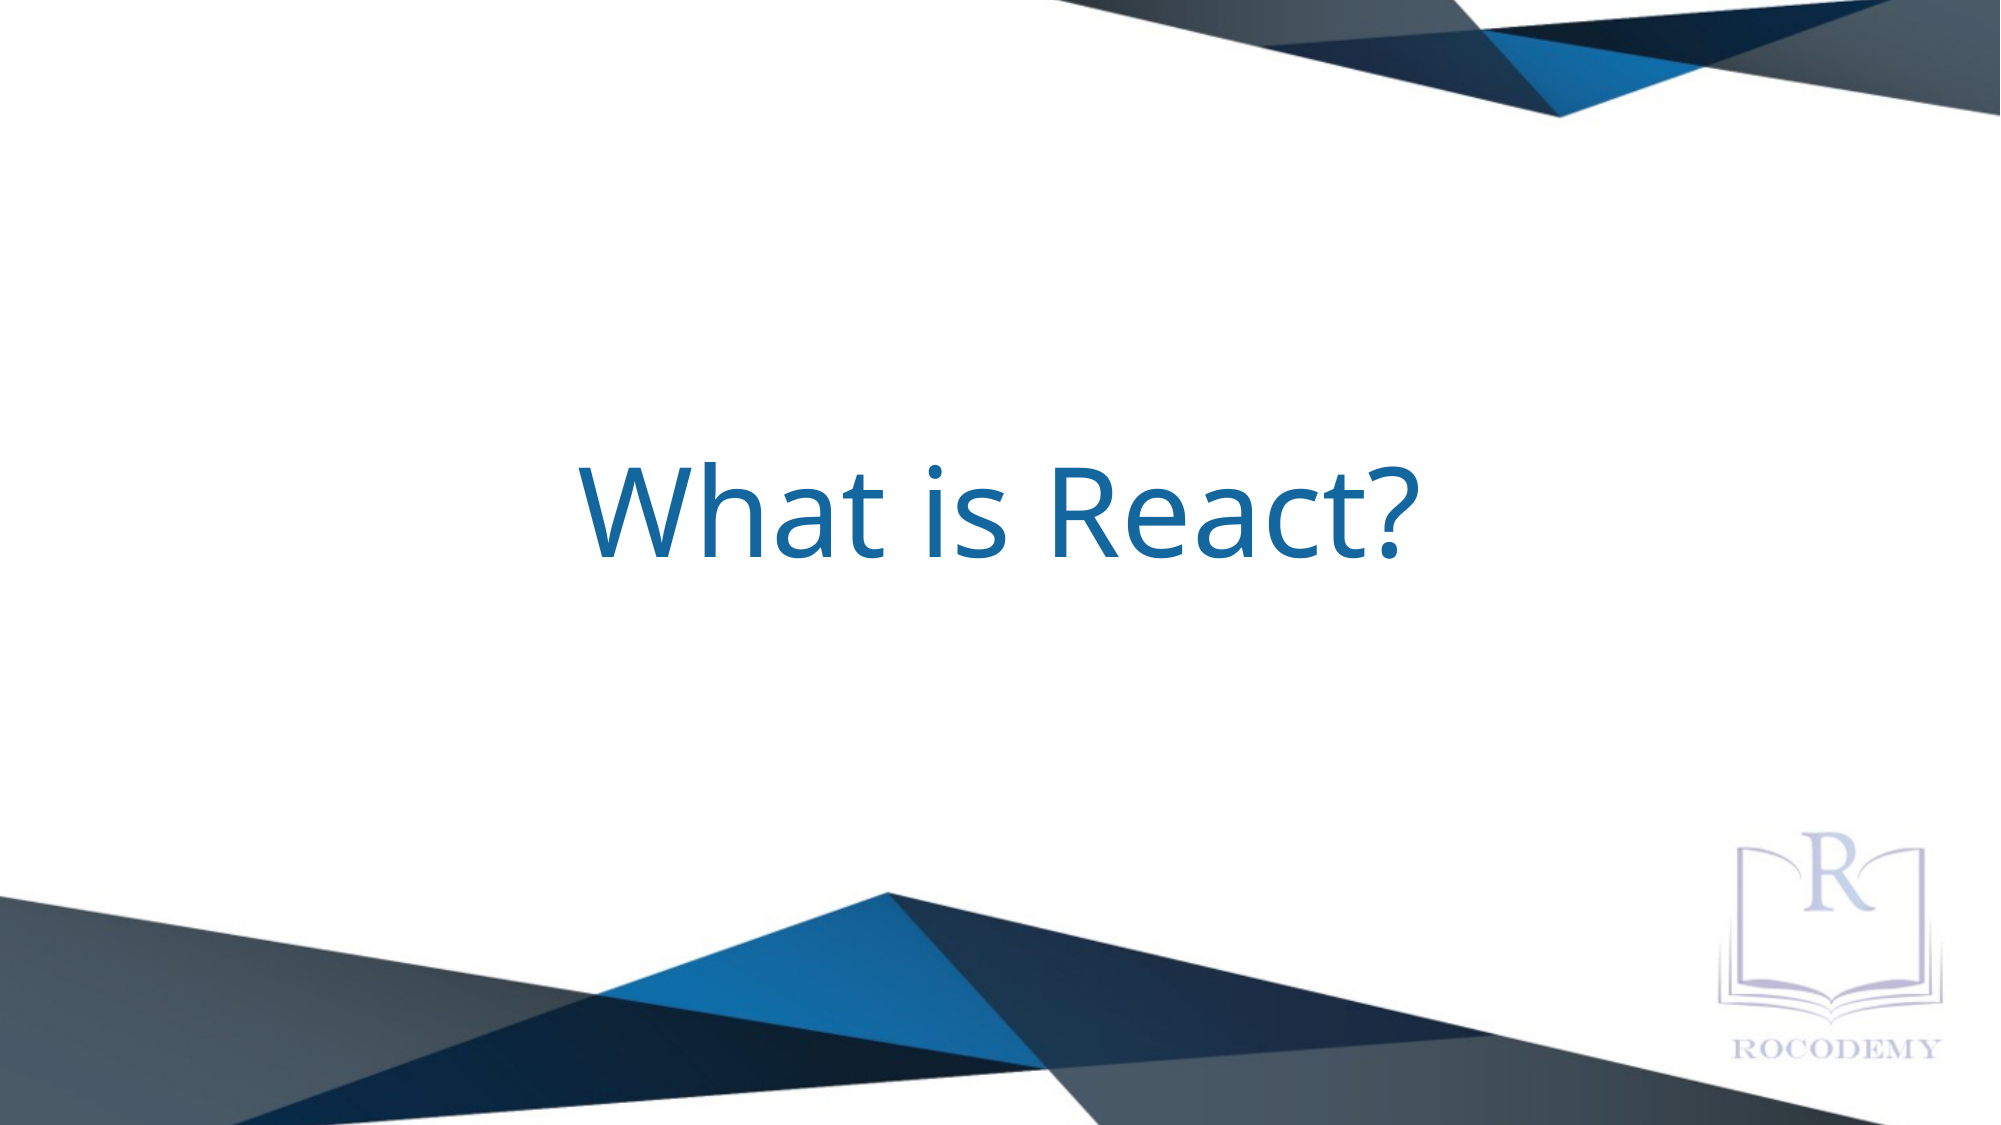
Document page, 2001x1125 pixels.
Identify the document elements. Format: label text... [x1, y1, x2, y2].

picture [0, 0, 2000, 125]
title What is React? [249, 424, 1750, 593]
picture [0, 821, 2000, 1125]
